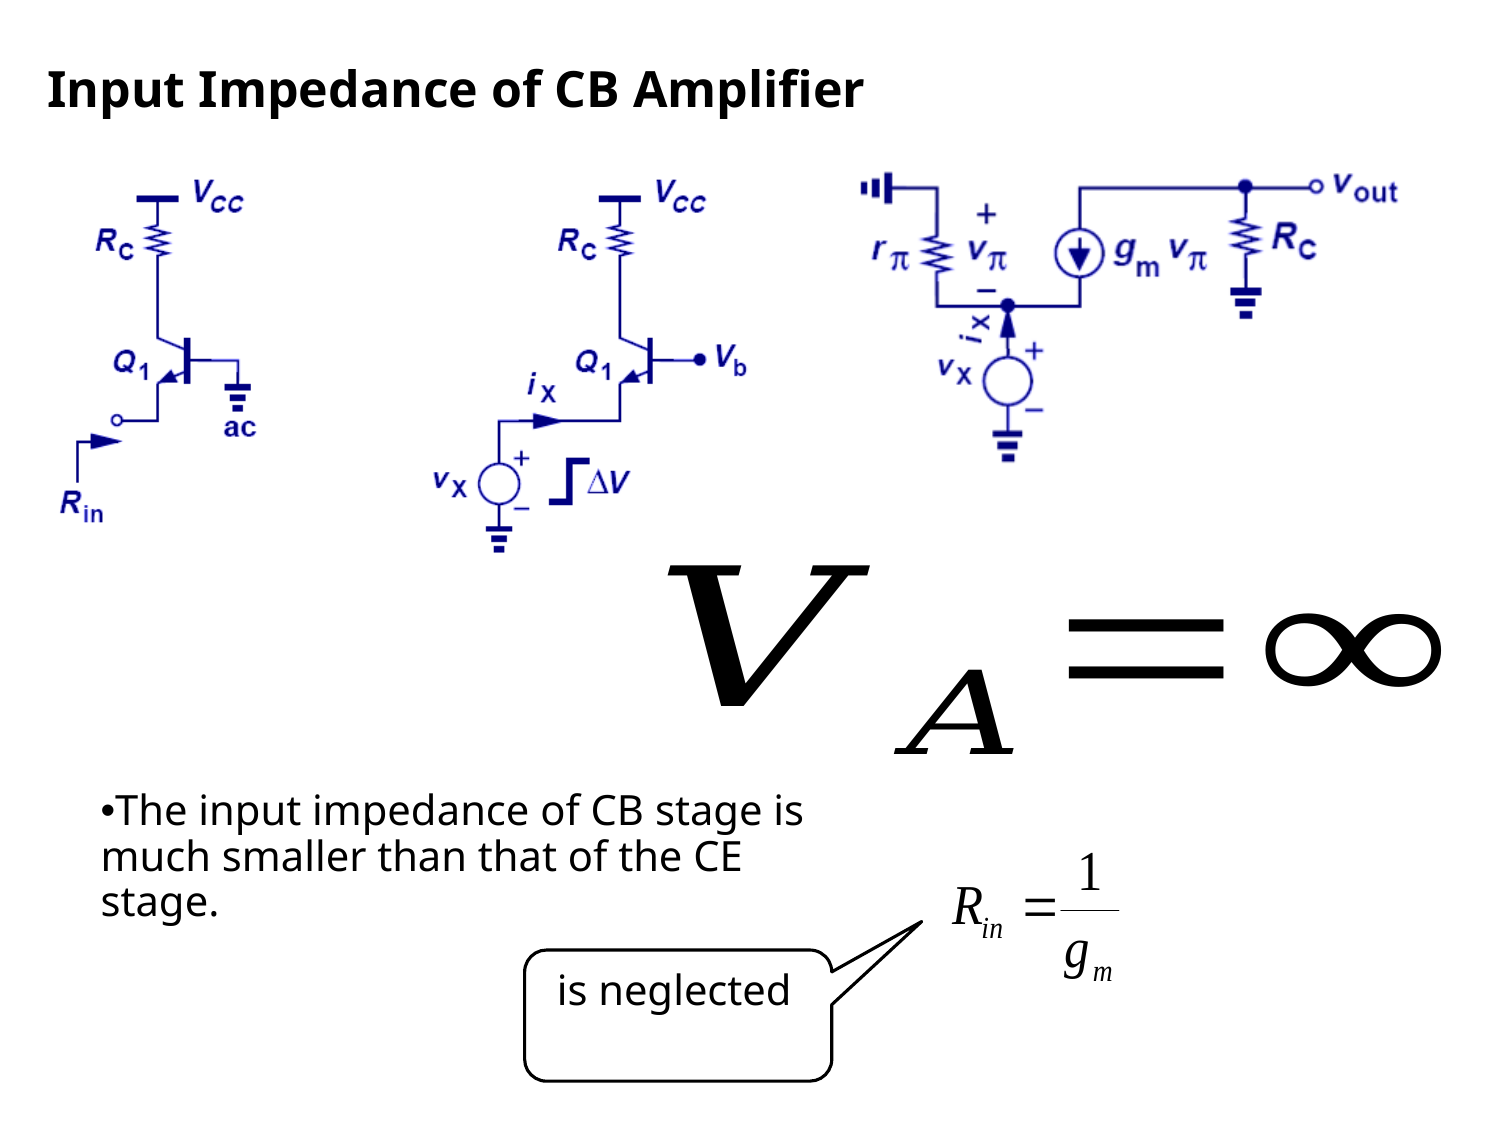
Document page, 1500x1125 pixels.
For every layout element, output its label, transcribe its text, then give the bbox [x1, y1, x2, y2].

picture [53, 168, 754, 558]
picture [844, 135, 1406, 471]
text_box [946, 839, 1126, 989]
title Input Impedance of CB Amplifier [32, 43, 1383, 132]
list The input impedance of CB stage is much smaller than that of the CE stage. [85, 782, 845, 936]
